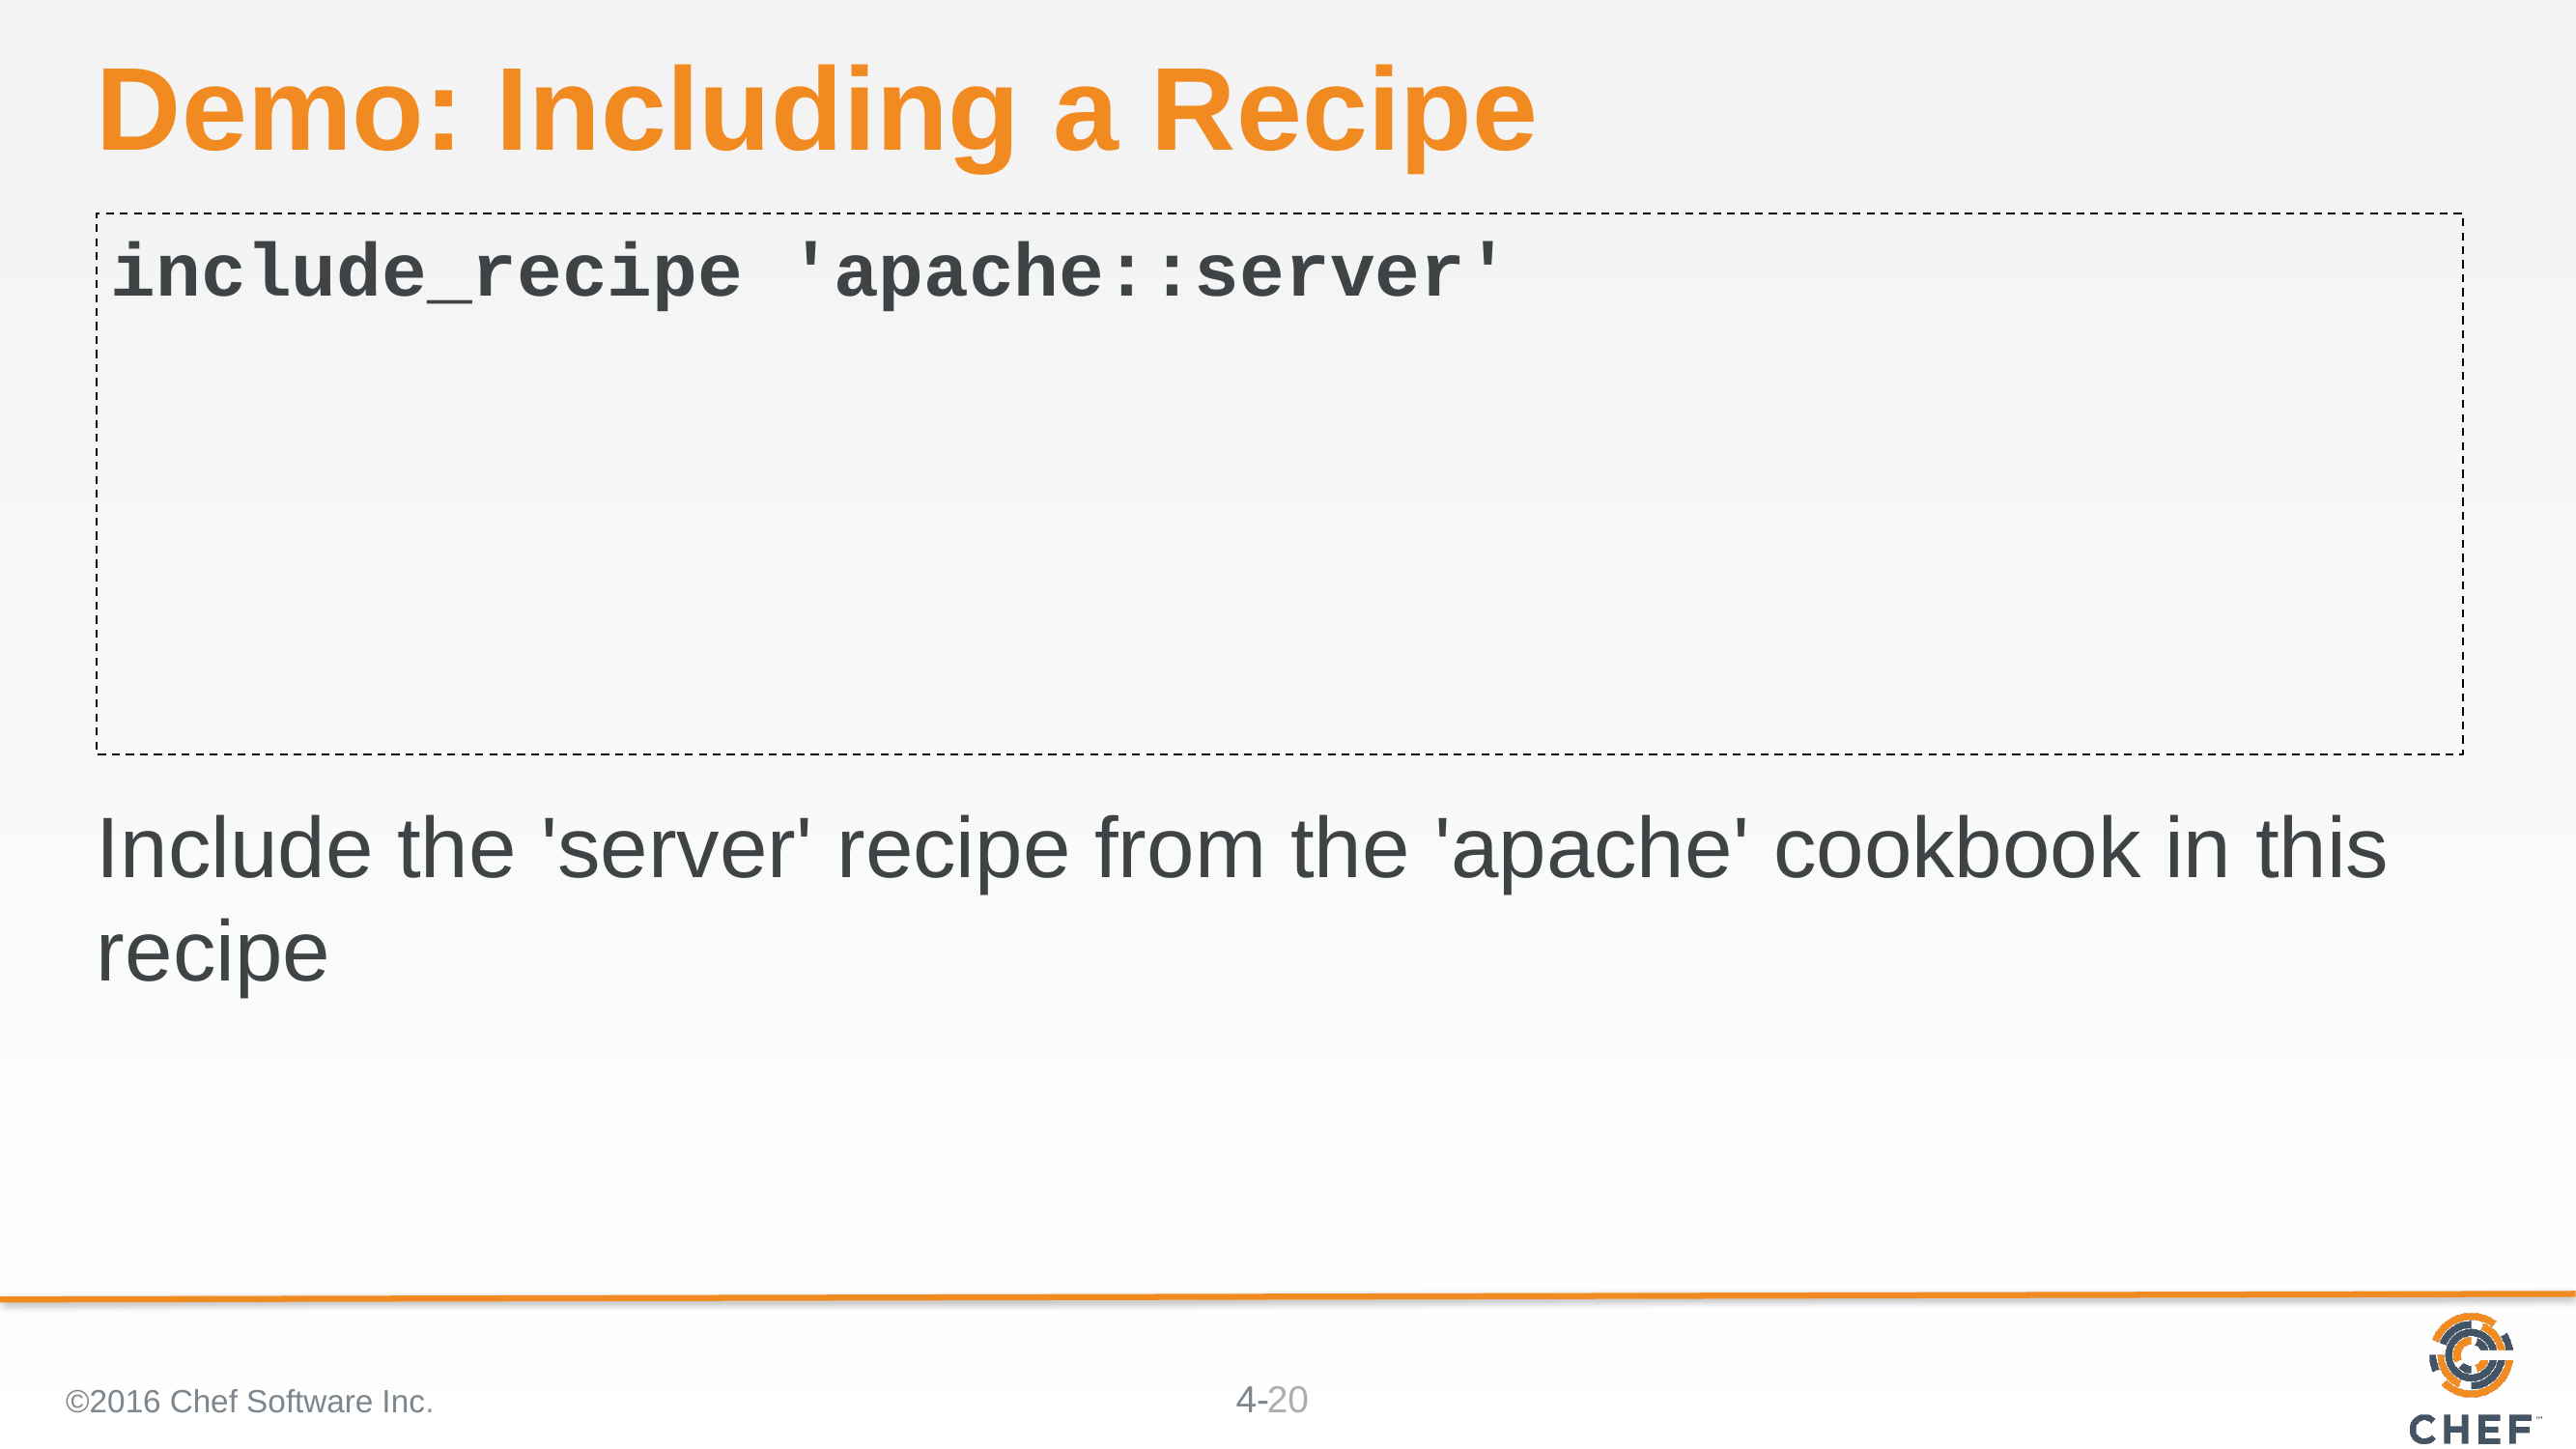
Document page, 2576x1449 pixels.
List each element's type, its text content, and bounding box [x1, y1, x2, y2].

list Include the 'server' recipe from the 'apache' cookbook in this recipe [97, 792, 2463, 1333]
list include_recipe 'apache::server' [96, 213, 2464, 755]
slide_number 20 [998, 1359, 1578, 1437]
picture [2399, 1297, 2550, 1449]
footer ©2016 Chef Software Inc. [51, 1359, 952, 1440]
title Demo: Including a Recipe [96, 48, 2463, 180]
